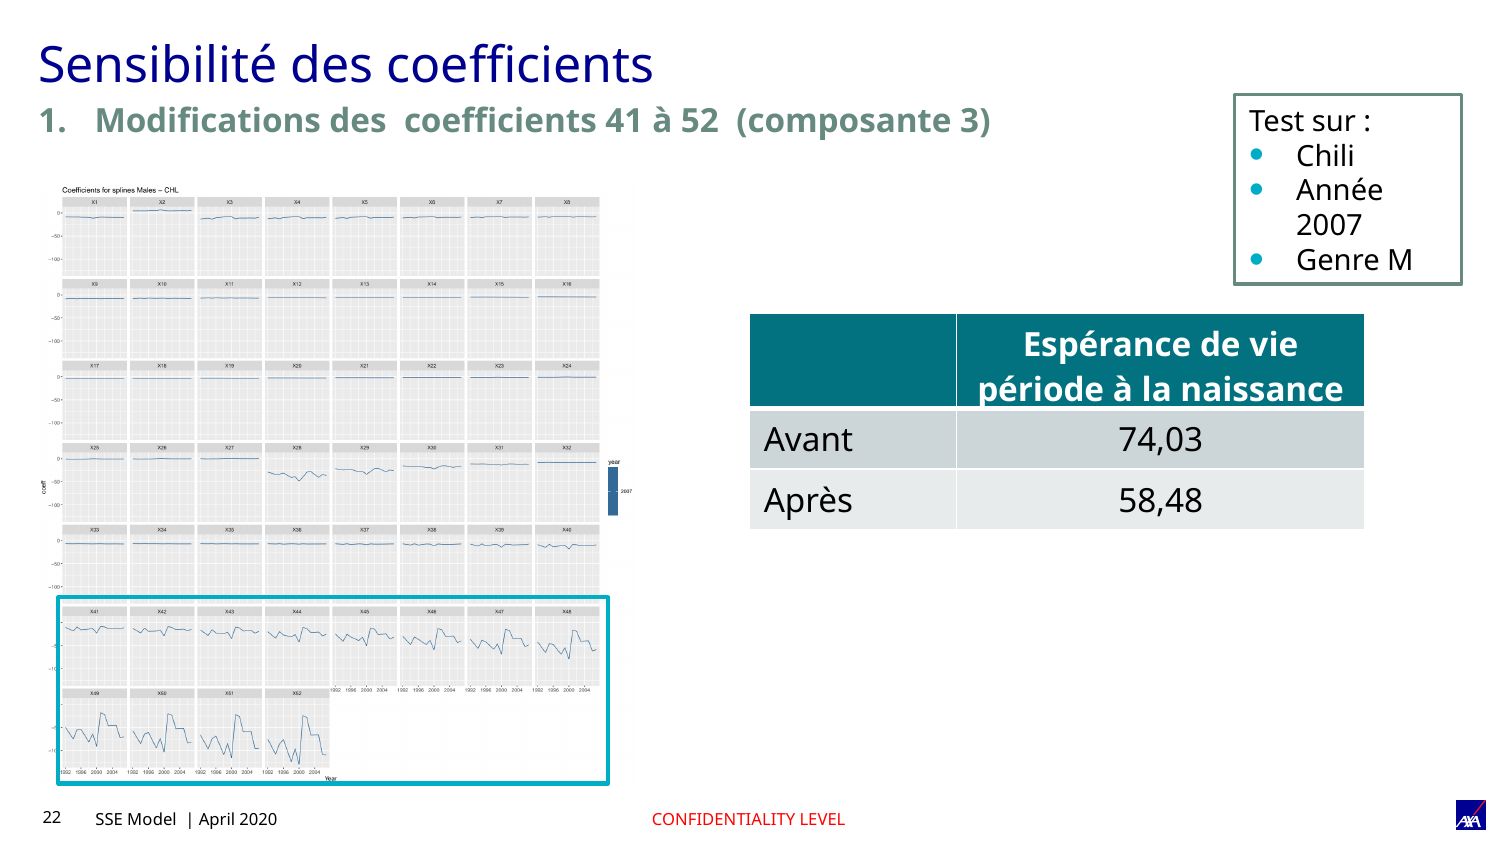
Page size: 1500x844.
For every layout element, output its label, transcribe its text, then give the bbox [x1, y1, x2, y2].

picture [1456, 800, 1486, 830]
table_cell Après [750, 470, 956, 529]
table_cell 74,03 [957, 411, 1364, 468]
picture [38, 184, 638, 784]
table_header [750, 314, 956, 406]
table_cell Avant [750, 411, 956, 468]
table_header Espérance de vie période à la naissance [957, 314, 1364, 406]
table_cell 58,48 [957, 470, 1364, 529]
footer CONFIDENTIALITY LEVEL [545, 804, 952, 834]
text_box Test sur : Chili Année 2007 Genre M [1234, 94, 1462, 284]
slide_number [82, 804, 446, 834]
title Sensibilité des coefficients [38, 33, 1486, 92]
